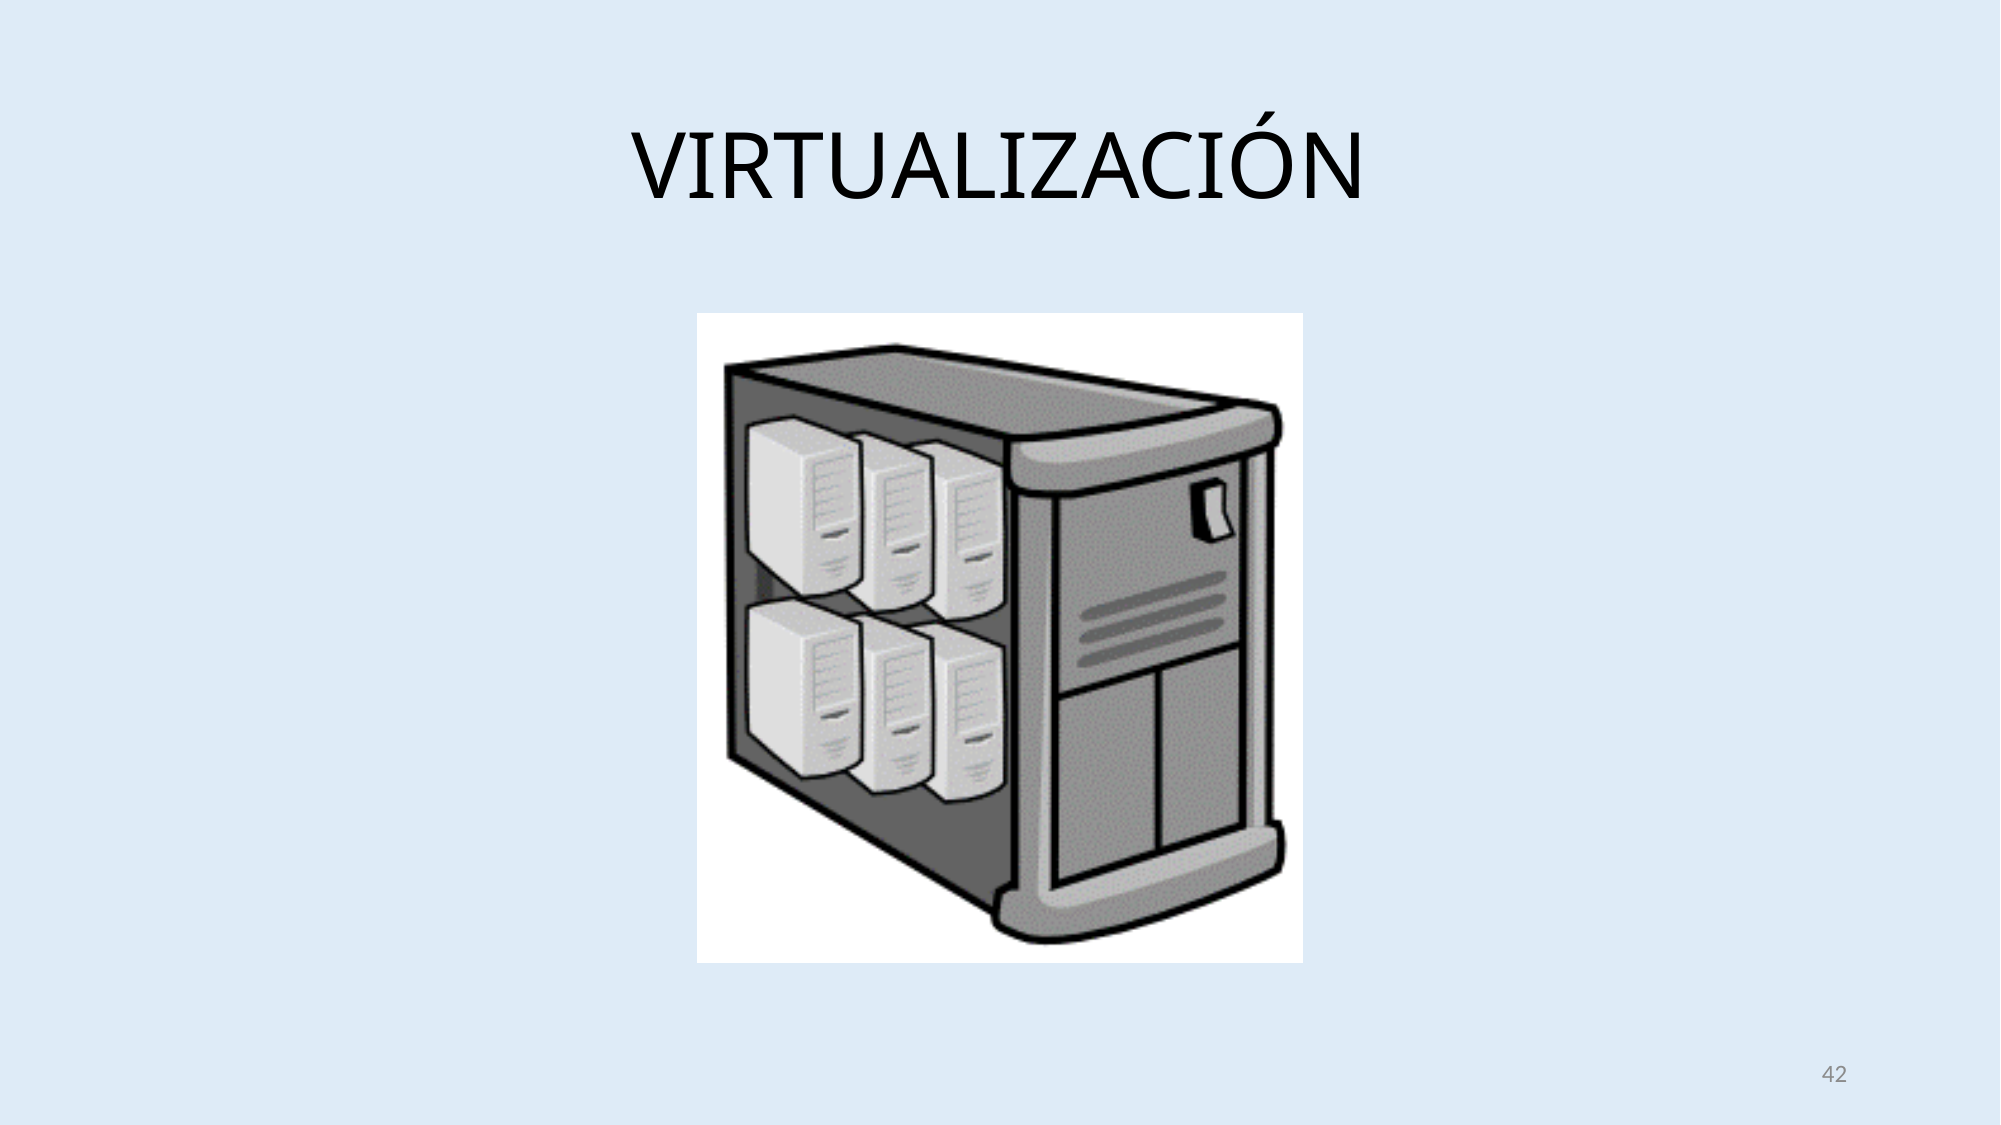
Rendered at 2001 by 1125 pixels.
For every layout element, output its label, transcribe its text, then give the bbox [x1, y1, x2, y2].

picture [697, 313, 1303, 963]
slide_number 42 [1412, 1042, 1863, 1103]
title VIRTUALIZACIÓN [137, 59, 1863, 278]
